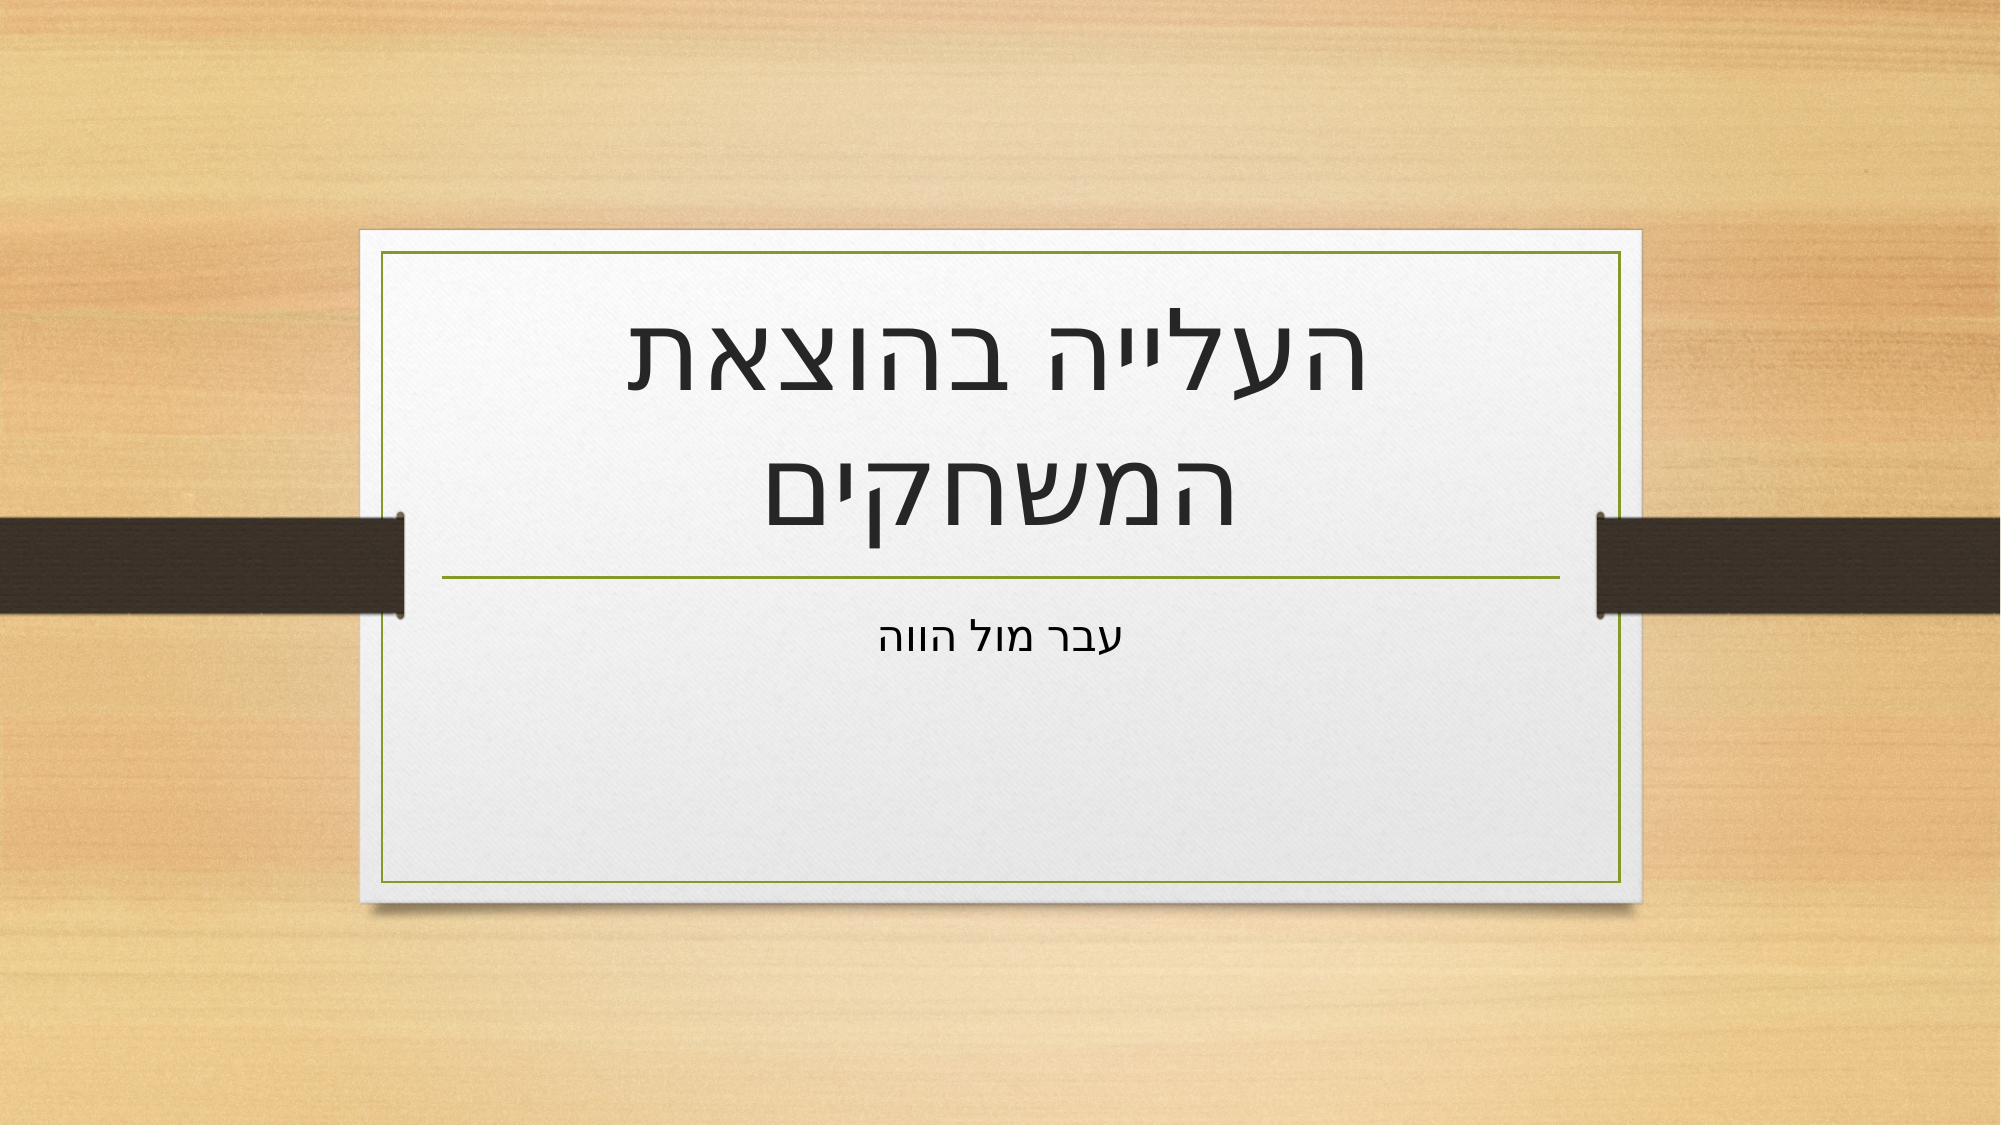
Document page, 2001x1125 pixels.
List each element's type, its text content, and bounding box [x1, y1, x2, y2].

picture [0, 0, 2001, 1125]
title העלייה בהוצאת המשחקים [441, 306, 1560, 556]
subtitle עבר מול הווה [441, 600, 1560, 817]
